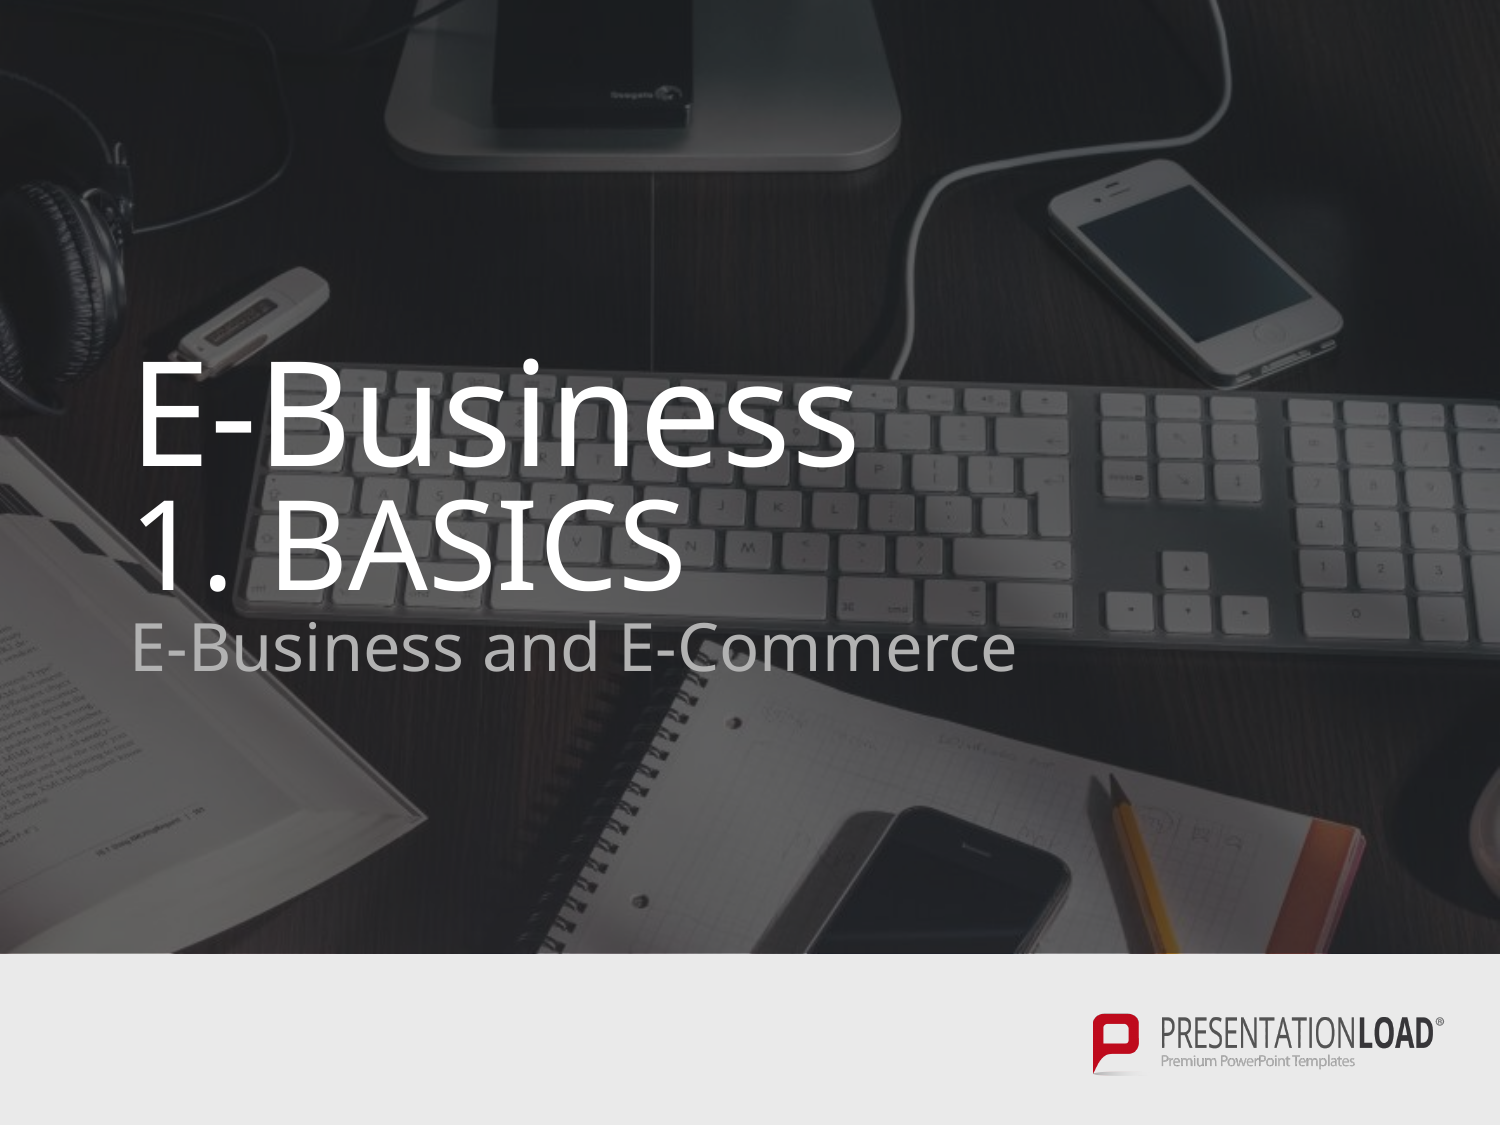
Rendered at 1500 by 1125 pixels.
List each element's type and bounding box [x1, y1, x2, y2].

picture [0, 0, 1500, 954]
picture [1093, 1011, 1445, 1076]
